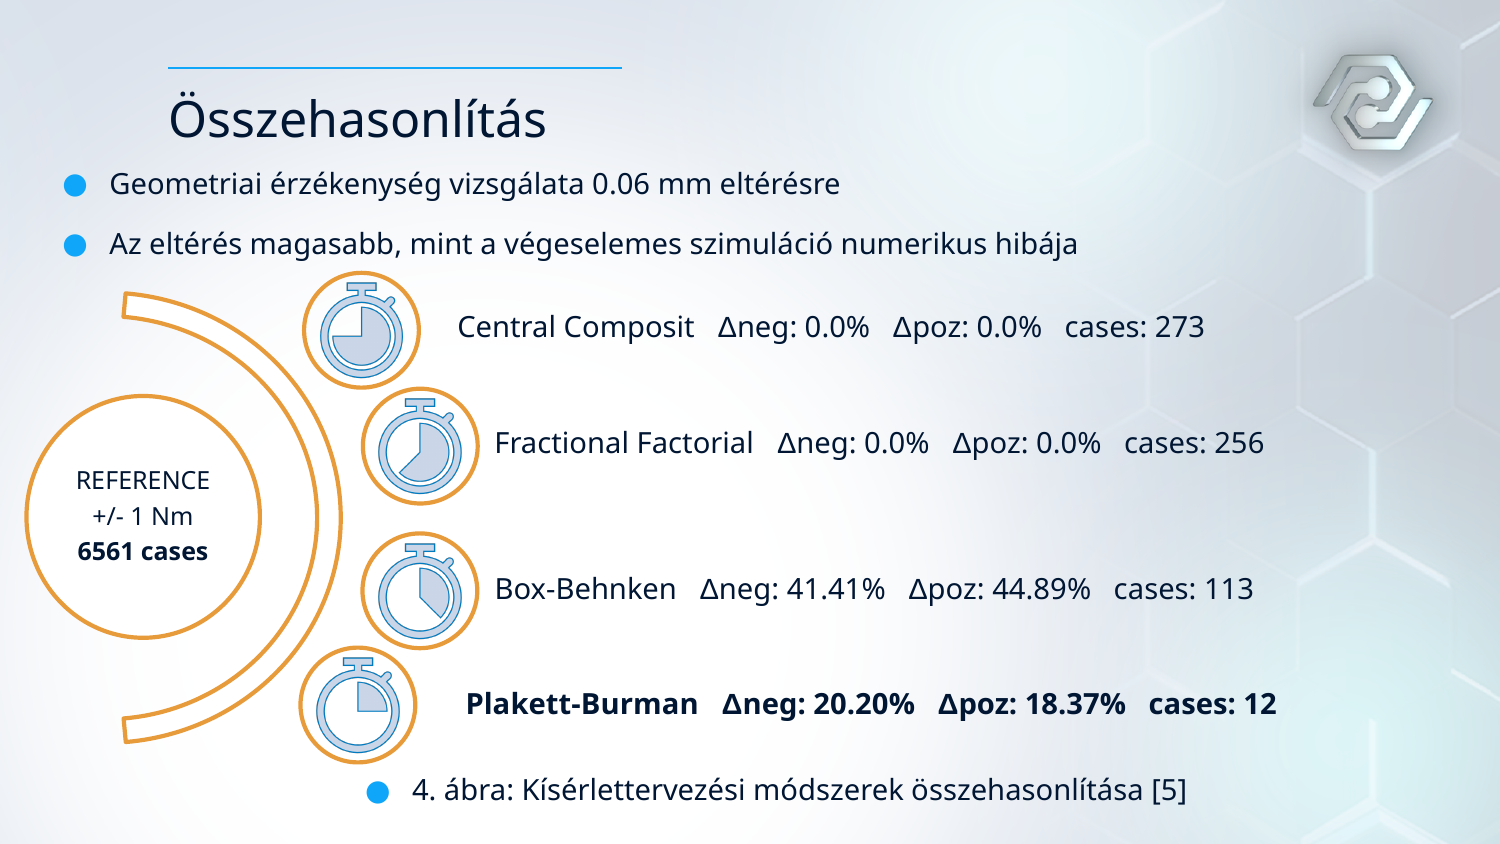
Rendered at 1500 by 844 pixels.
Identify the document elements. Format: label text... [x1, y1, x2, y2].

list Geometriai érzékenység vizsgálata 0.06 mm eltérésre Az eltérés magasabb, mint a végeselemes szimuláció numerikus hibája [47, 150, 1196, 270]
picture [0, 0, 1500, 844]
title Összehasonlítás [153, 72, 914, 150]
text_box 4. ábra: Kísérlettervezési módszerek összehasonlítása [5] [298, 774, 1255, 822]
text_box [0, 272, 1433, 763]
